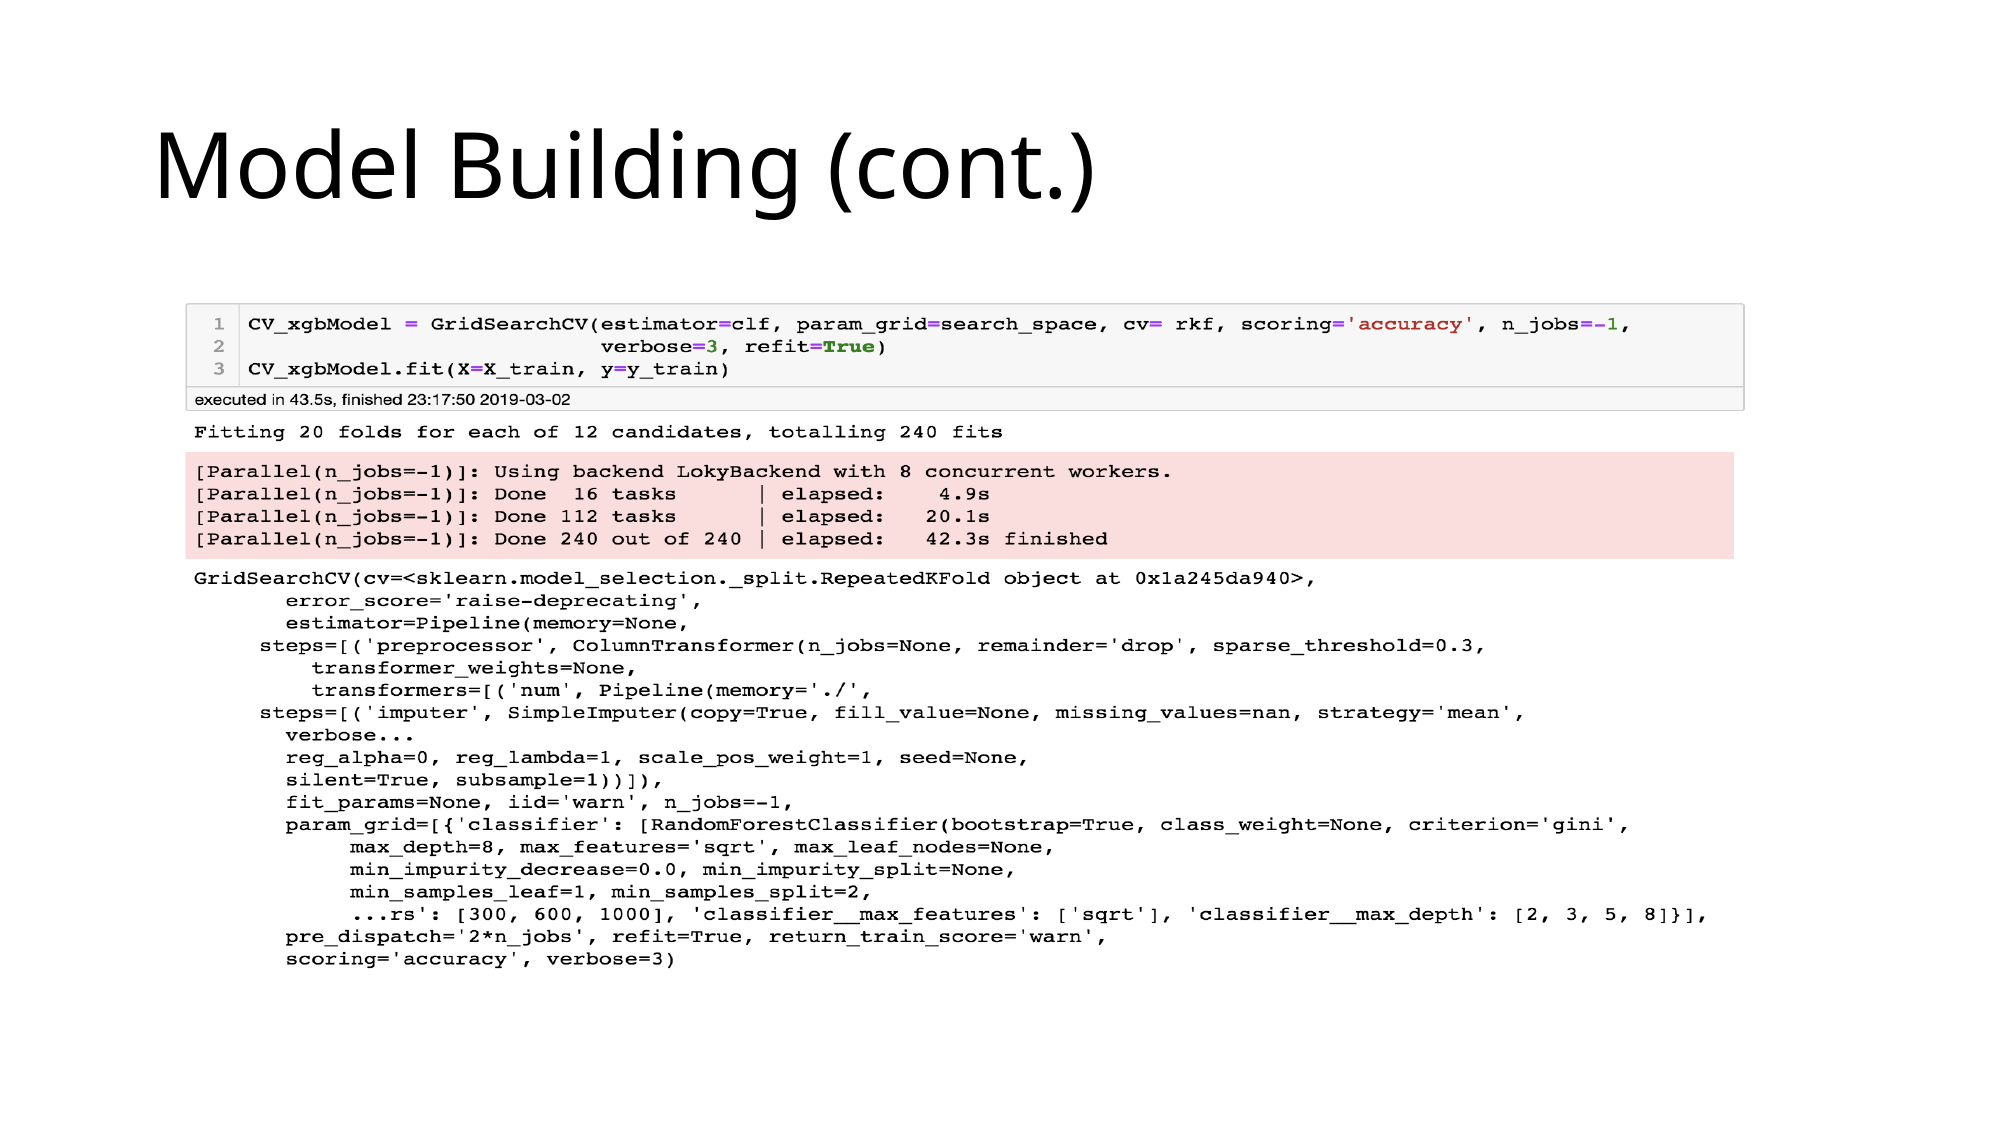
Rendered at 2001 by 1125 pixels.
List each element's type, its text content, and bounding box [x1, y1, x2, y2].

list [179, 299, 1752, 980]
title Model Building (cont.) [137, 59, 1863, 278]
